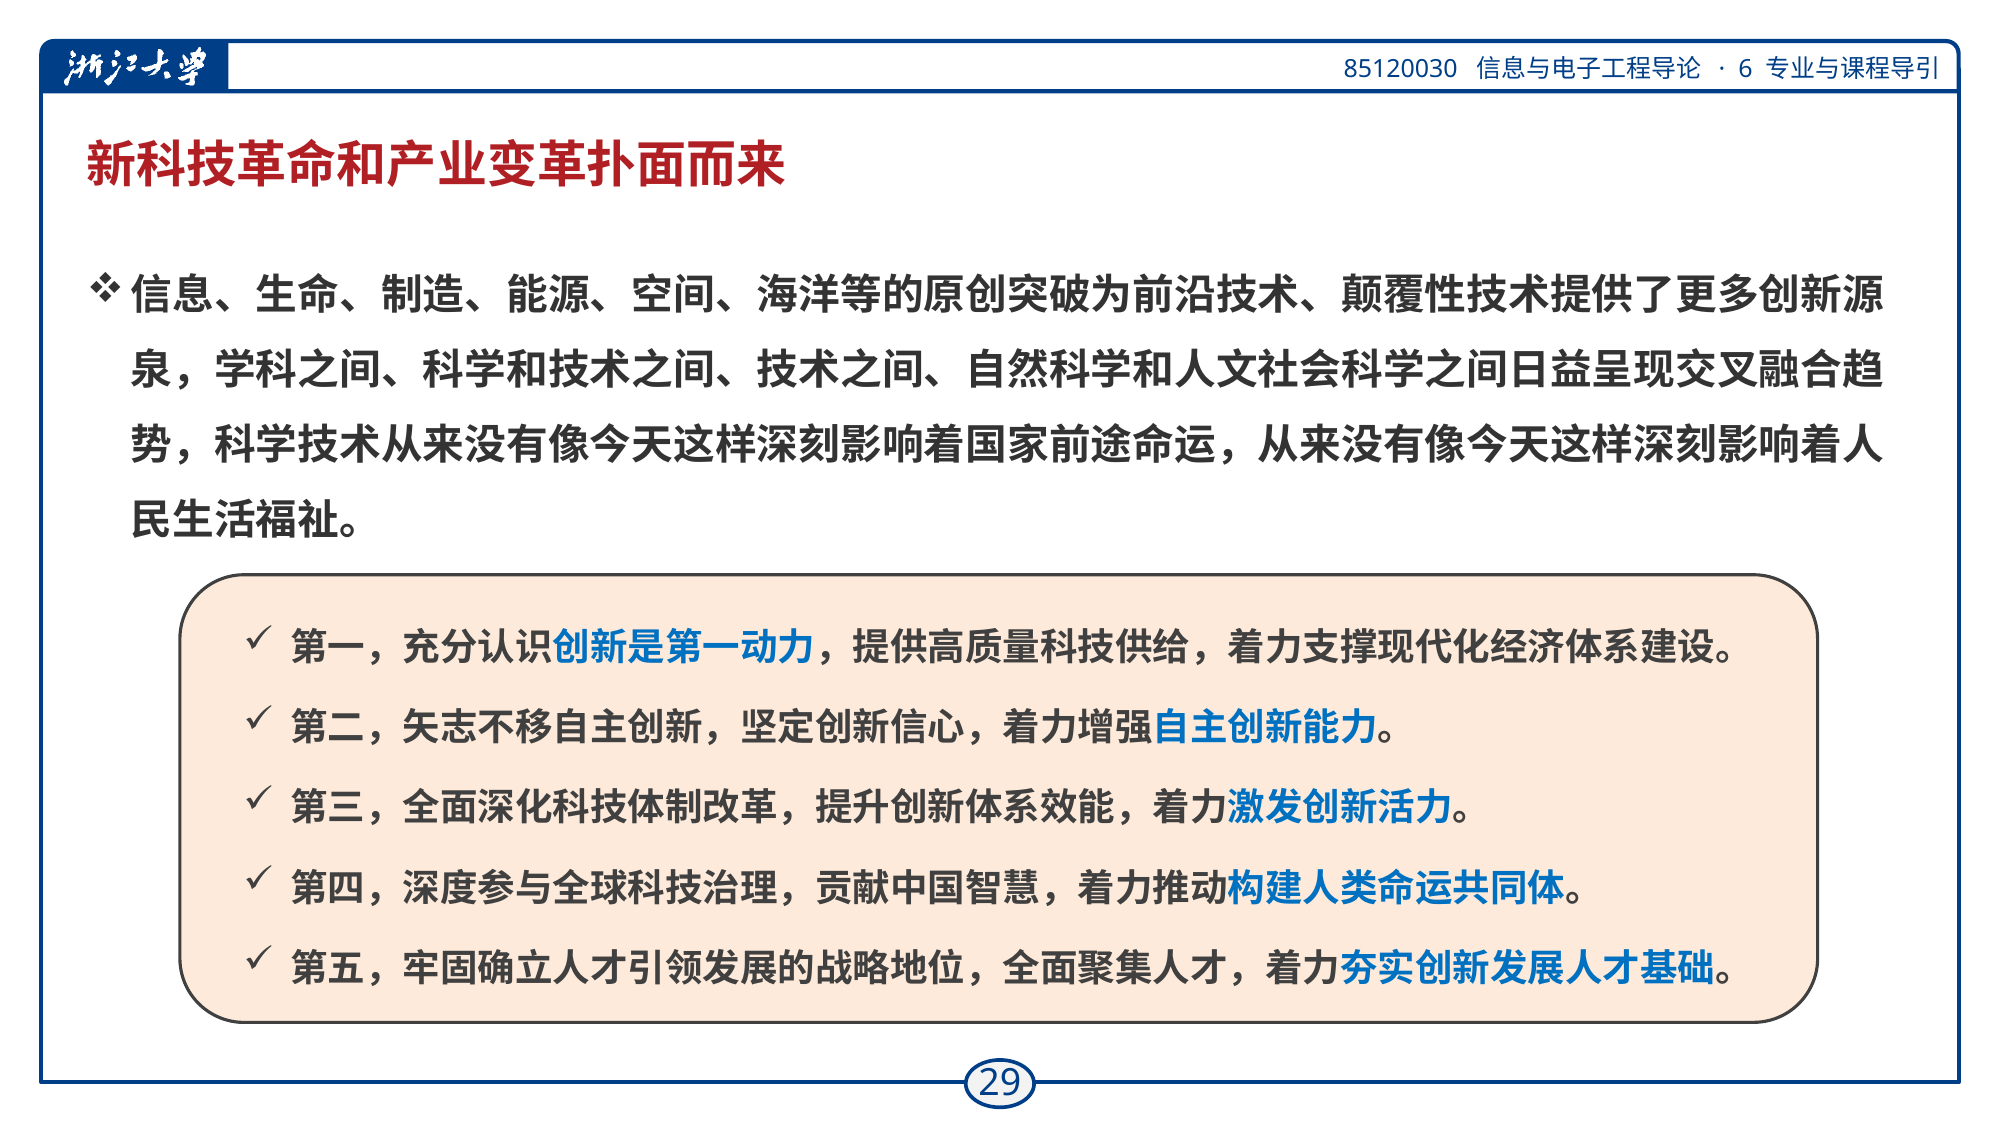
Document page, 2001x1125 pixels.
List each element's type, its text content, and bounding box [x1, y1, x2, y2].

list 信息、生命、制造、能源、空间、海洋等的原创突破为前沿技术、颠覆性技术提供了更多创新源泉，学科之间、科学和技术之间、技术之间、自然科学和人文社会科学之间日益呈现交叉融合趋势，科学技术从来没有像今天这样深刻影响着国家前途命运，从来没有像今天这样深刻影响着人民生活福祉。 [72, 235, 1926, 1045]
text_box 第一，充分认识创新是第一动力，提供高质量科技供给，着力支撑现代化经济体系建设。 第二，矢志不移自主创新，坚定创新信心，着力增强自主创新能力。 第三，全面深化科技体制改革，提升创新体系效能，着力激发创新活力。 第四，深度参与全球科技治理，贡献中国智慧，着力推动构建人类命运共同体。 第五，牢固确立人才引领发展的战略地位，全面聚集人才，着力夯实创新发展人才基础。 [177, 572, 1820, 1025]
title 新科技革命和产业变革扑面而来 [72, 125, 1926, 198]
picture [55, 39, 215, 91]
